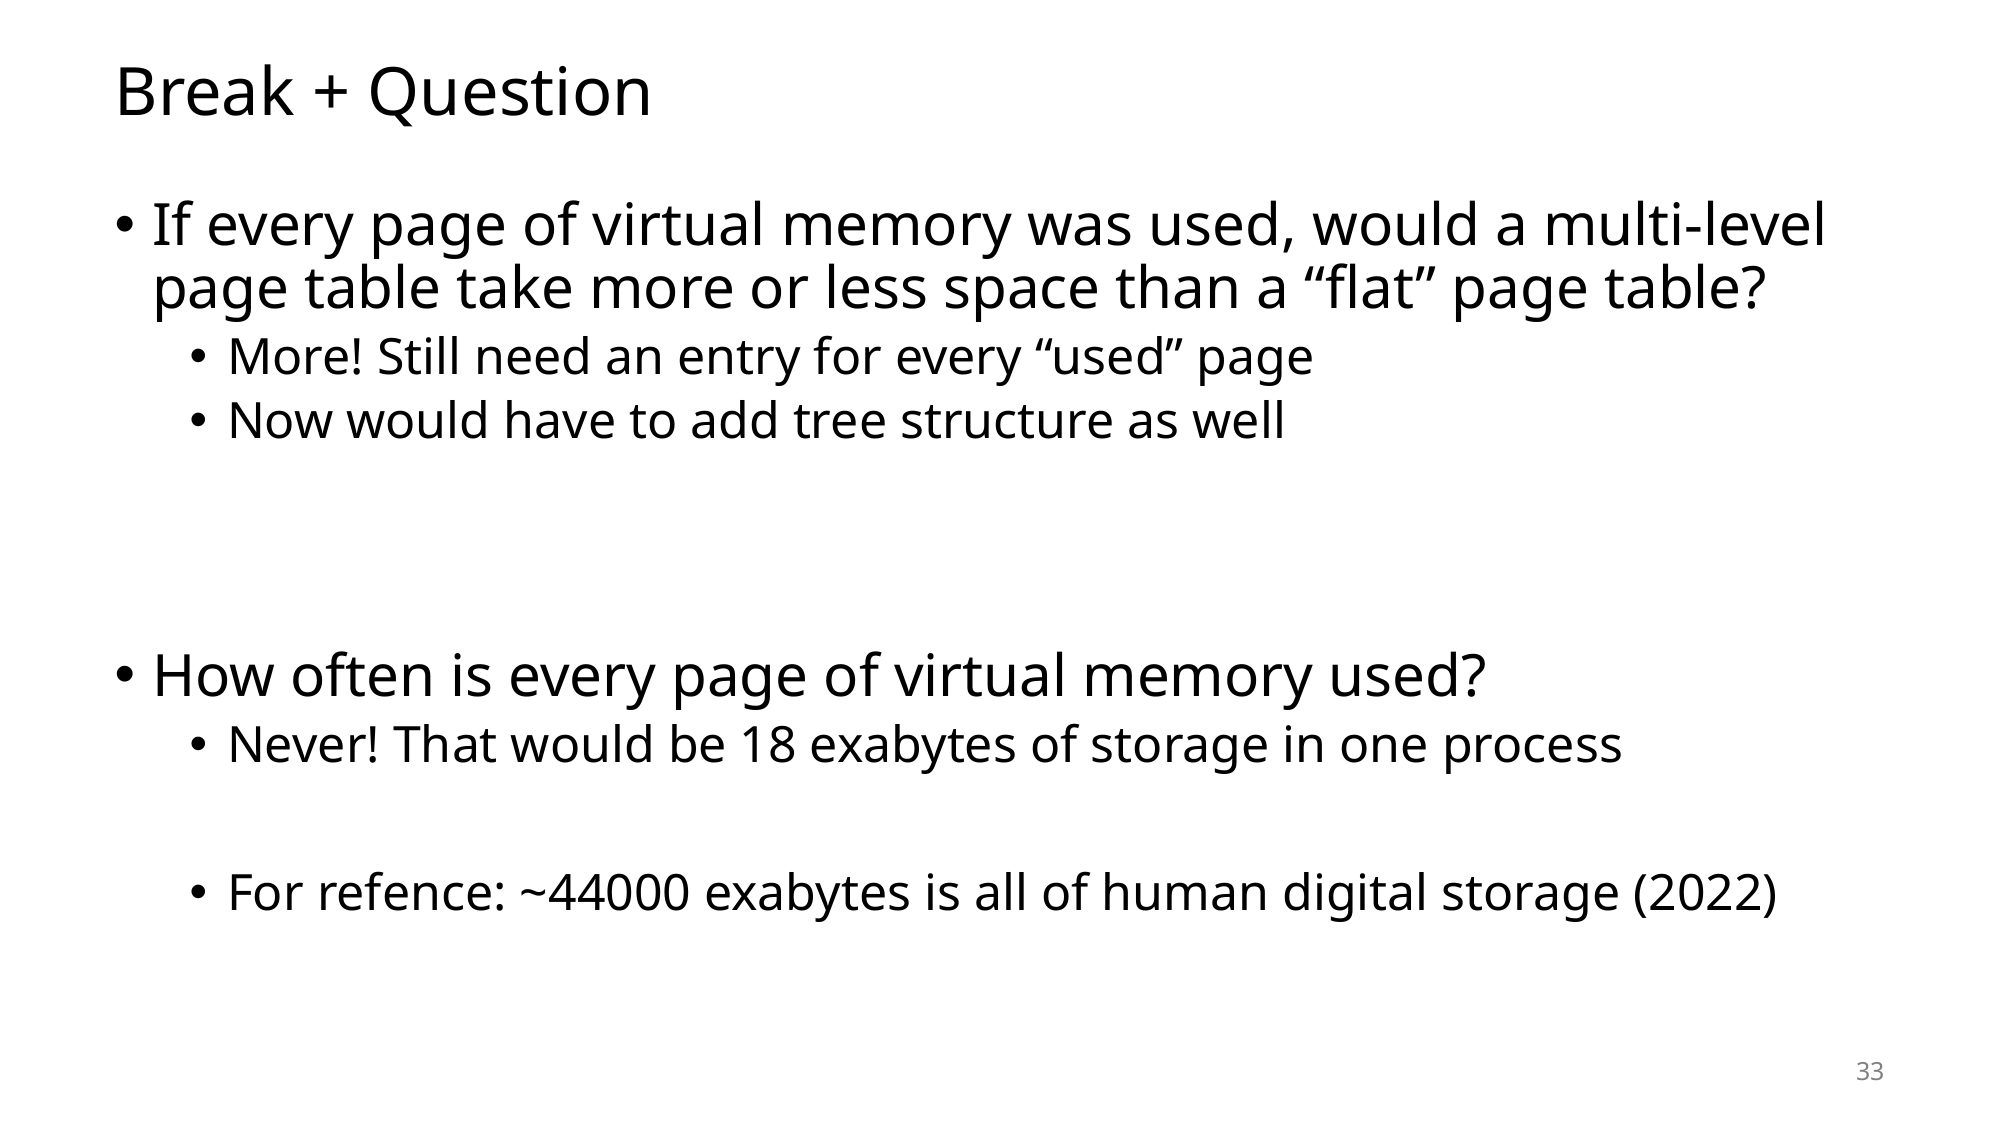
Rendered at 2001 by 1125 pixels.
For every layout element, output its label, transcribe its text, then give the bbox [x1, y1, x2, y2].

slide_number 33 [1749, 1042, 1900, 1103]
list If every page of virtual memory was used, would a multi-level page table take more or less space than a “flat” page table? More! Still need an entry for every “used” page Now would have to add tree structure as well How often is every page of virtual memory used? Never! That would be 18 exabytes of storage in one process For refence: ~44000 exabytes is all of human digital storage (2022) [99, 187, 1900, 1013]
title Break + Question [99, 37, 1900, 150]
